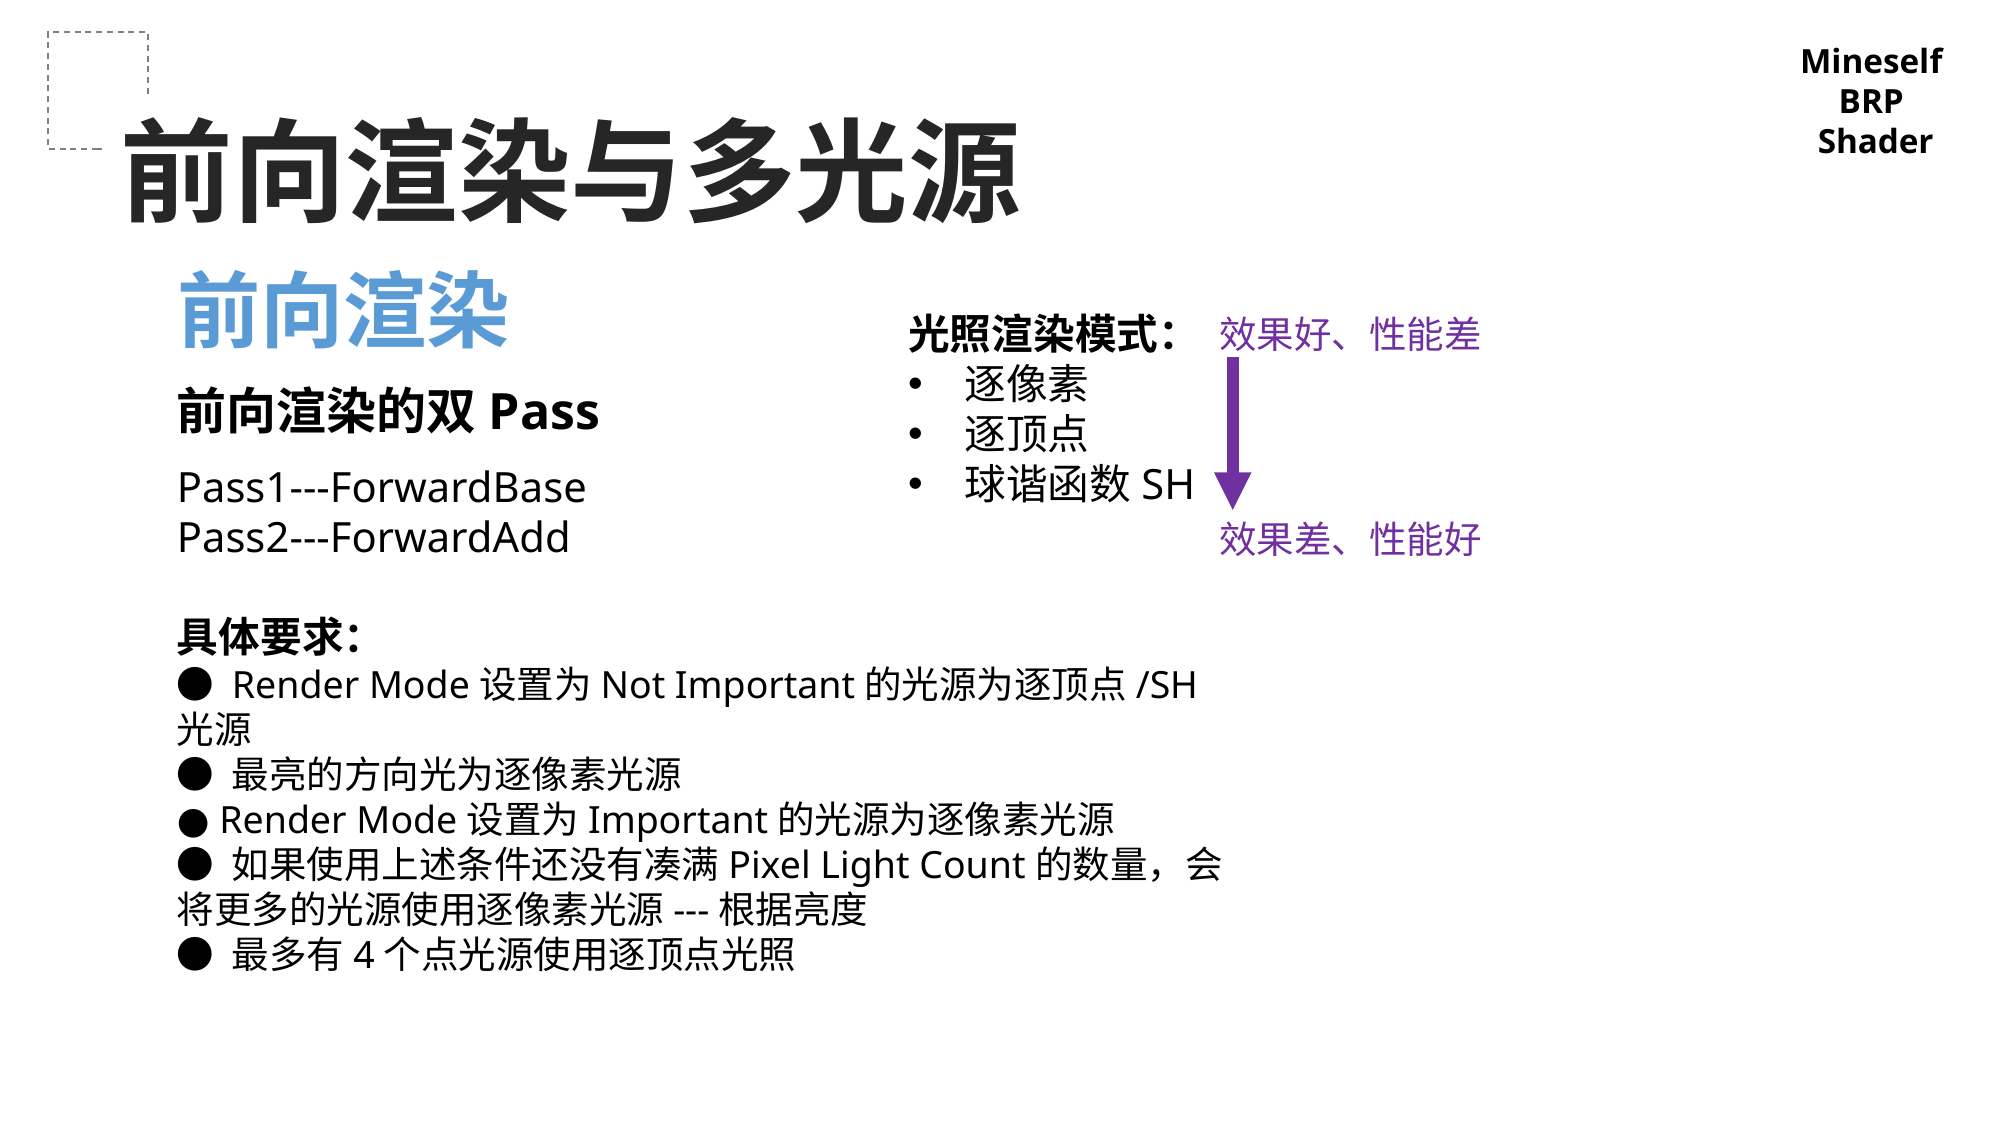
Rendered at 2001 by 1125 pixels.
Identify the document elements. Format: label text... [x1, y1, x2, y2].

text_box [103, 96, 196, 173]
text_box 前向渲染与多光源 [120, 101, 1113, 237]
text_box 光照渲染模式： 逐像素 逐顶点 球谐函数SH [908, 307, 2000, 508]
text_box 前向渲染的双Pass [176, 379, 908, 440]
text_box Pass1---ForwardBase Pass2---ForwardAdd [176, 460, 1441, 561]
text_box [47, 31, 149, 150]
text_box 具体要求： ● Render Mode设置为Not Important的光源为逐顶点/SH光源 ● 最亮的方向光为逐像素光源 ● Render Mode设置为Important的光源为逐像素光源 ● 如果使用上述条件还没有凑满Pixel Light Count的数量，会将更多的光源使用逐像素光源---根据亮度 ● 最多有4个点光源使用逐顶点光照 [176, 611, 1244, 977]
text_box 效果好、性能差 [1219, 311, 1557, 357]
text_box Mineself BRP Shader [1788, 40, 1964, 160]
text_box 前向渲染 [176, 258, 764, 359]
text_box 效果差、性能好 [1219, 516, 1497, 562]
